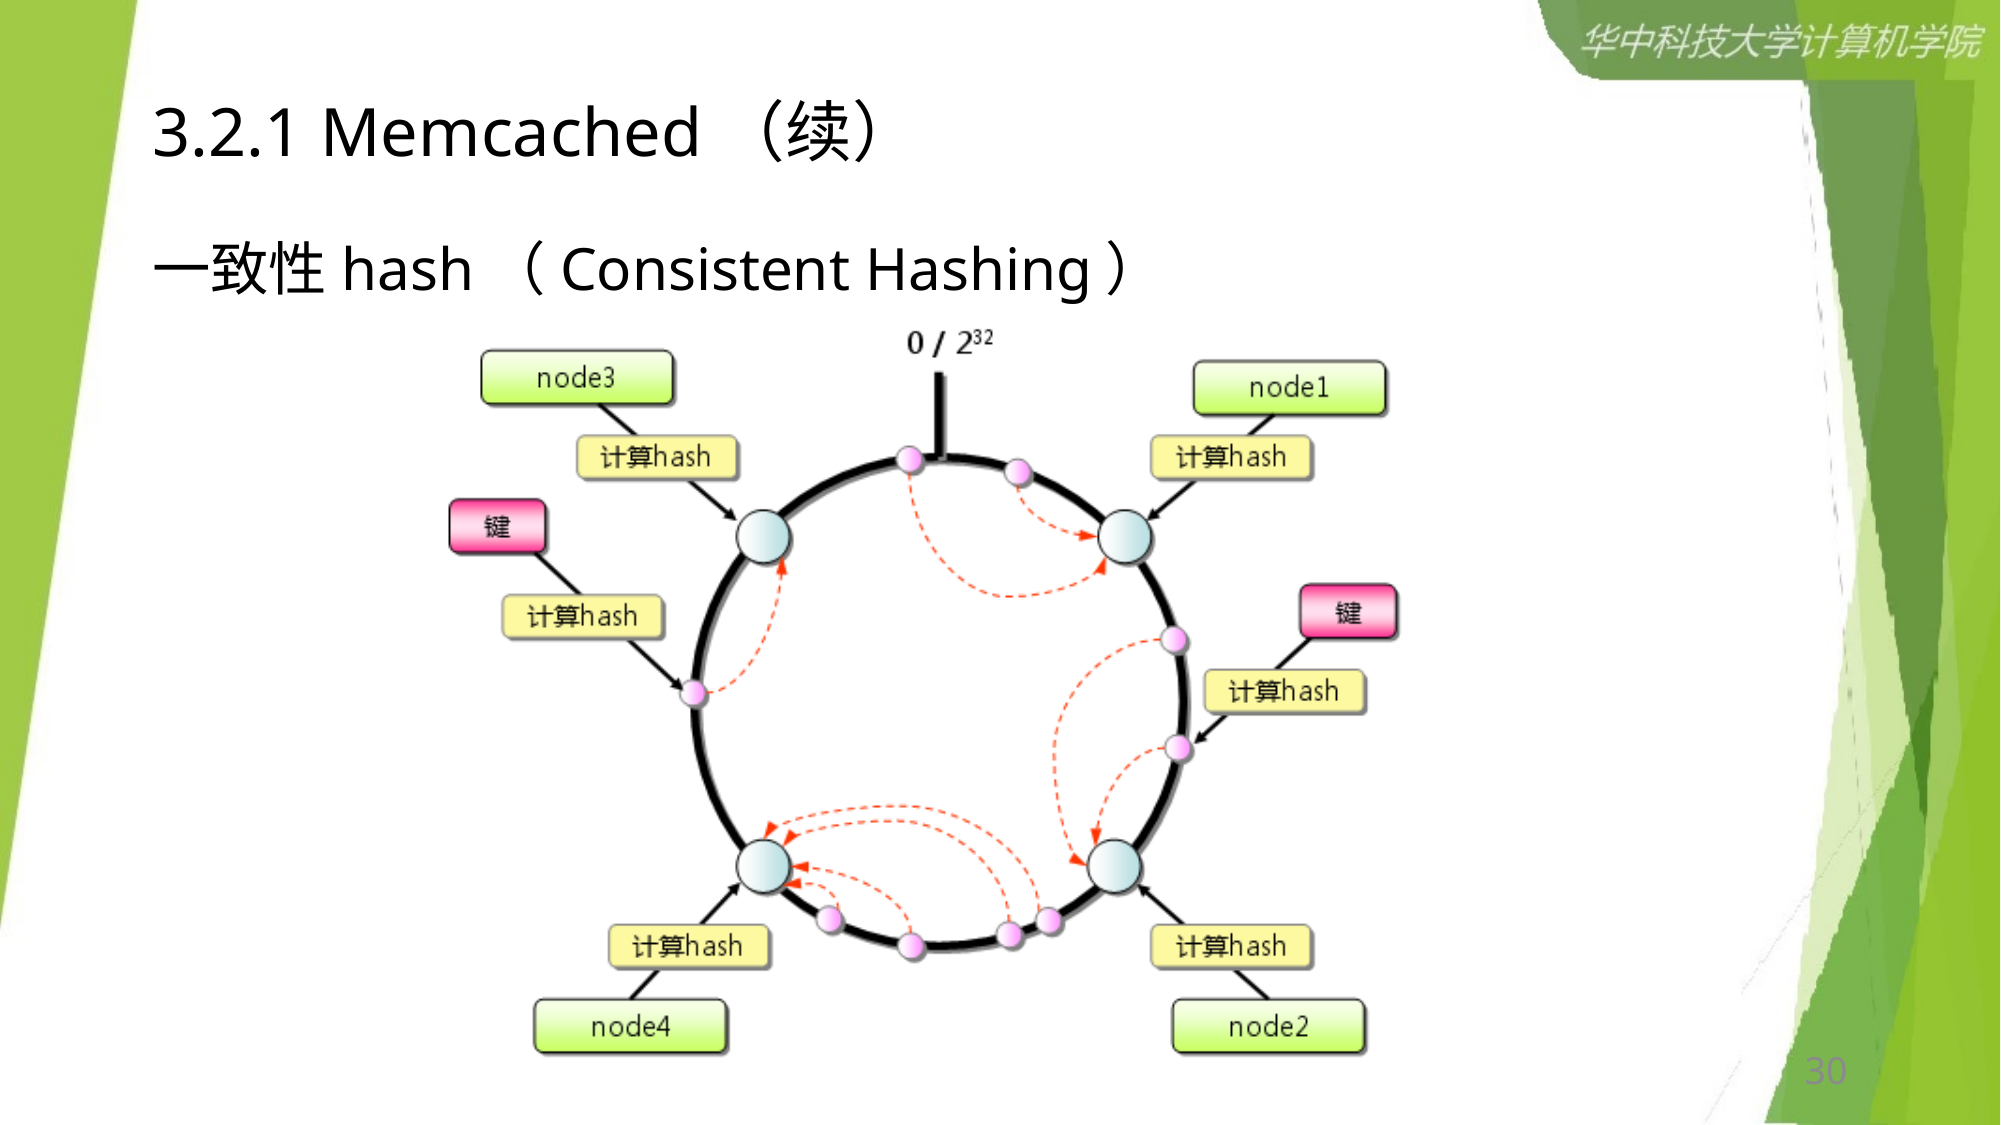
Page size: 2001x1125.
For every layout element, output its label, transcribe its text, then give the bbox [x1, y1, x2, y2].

list 一致性hash（Consistent Hashing） [137, 210, 1863, 312]
slide_number 30 [1412, 1042, 1863, 1103]
picture [0, 0, 2001, 1125]
title 3.2.1 Memcached（续） [137, 59, 1863, 210]
